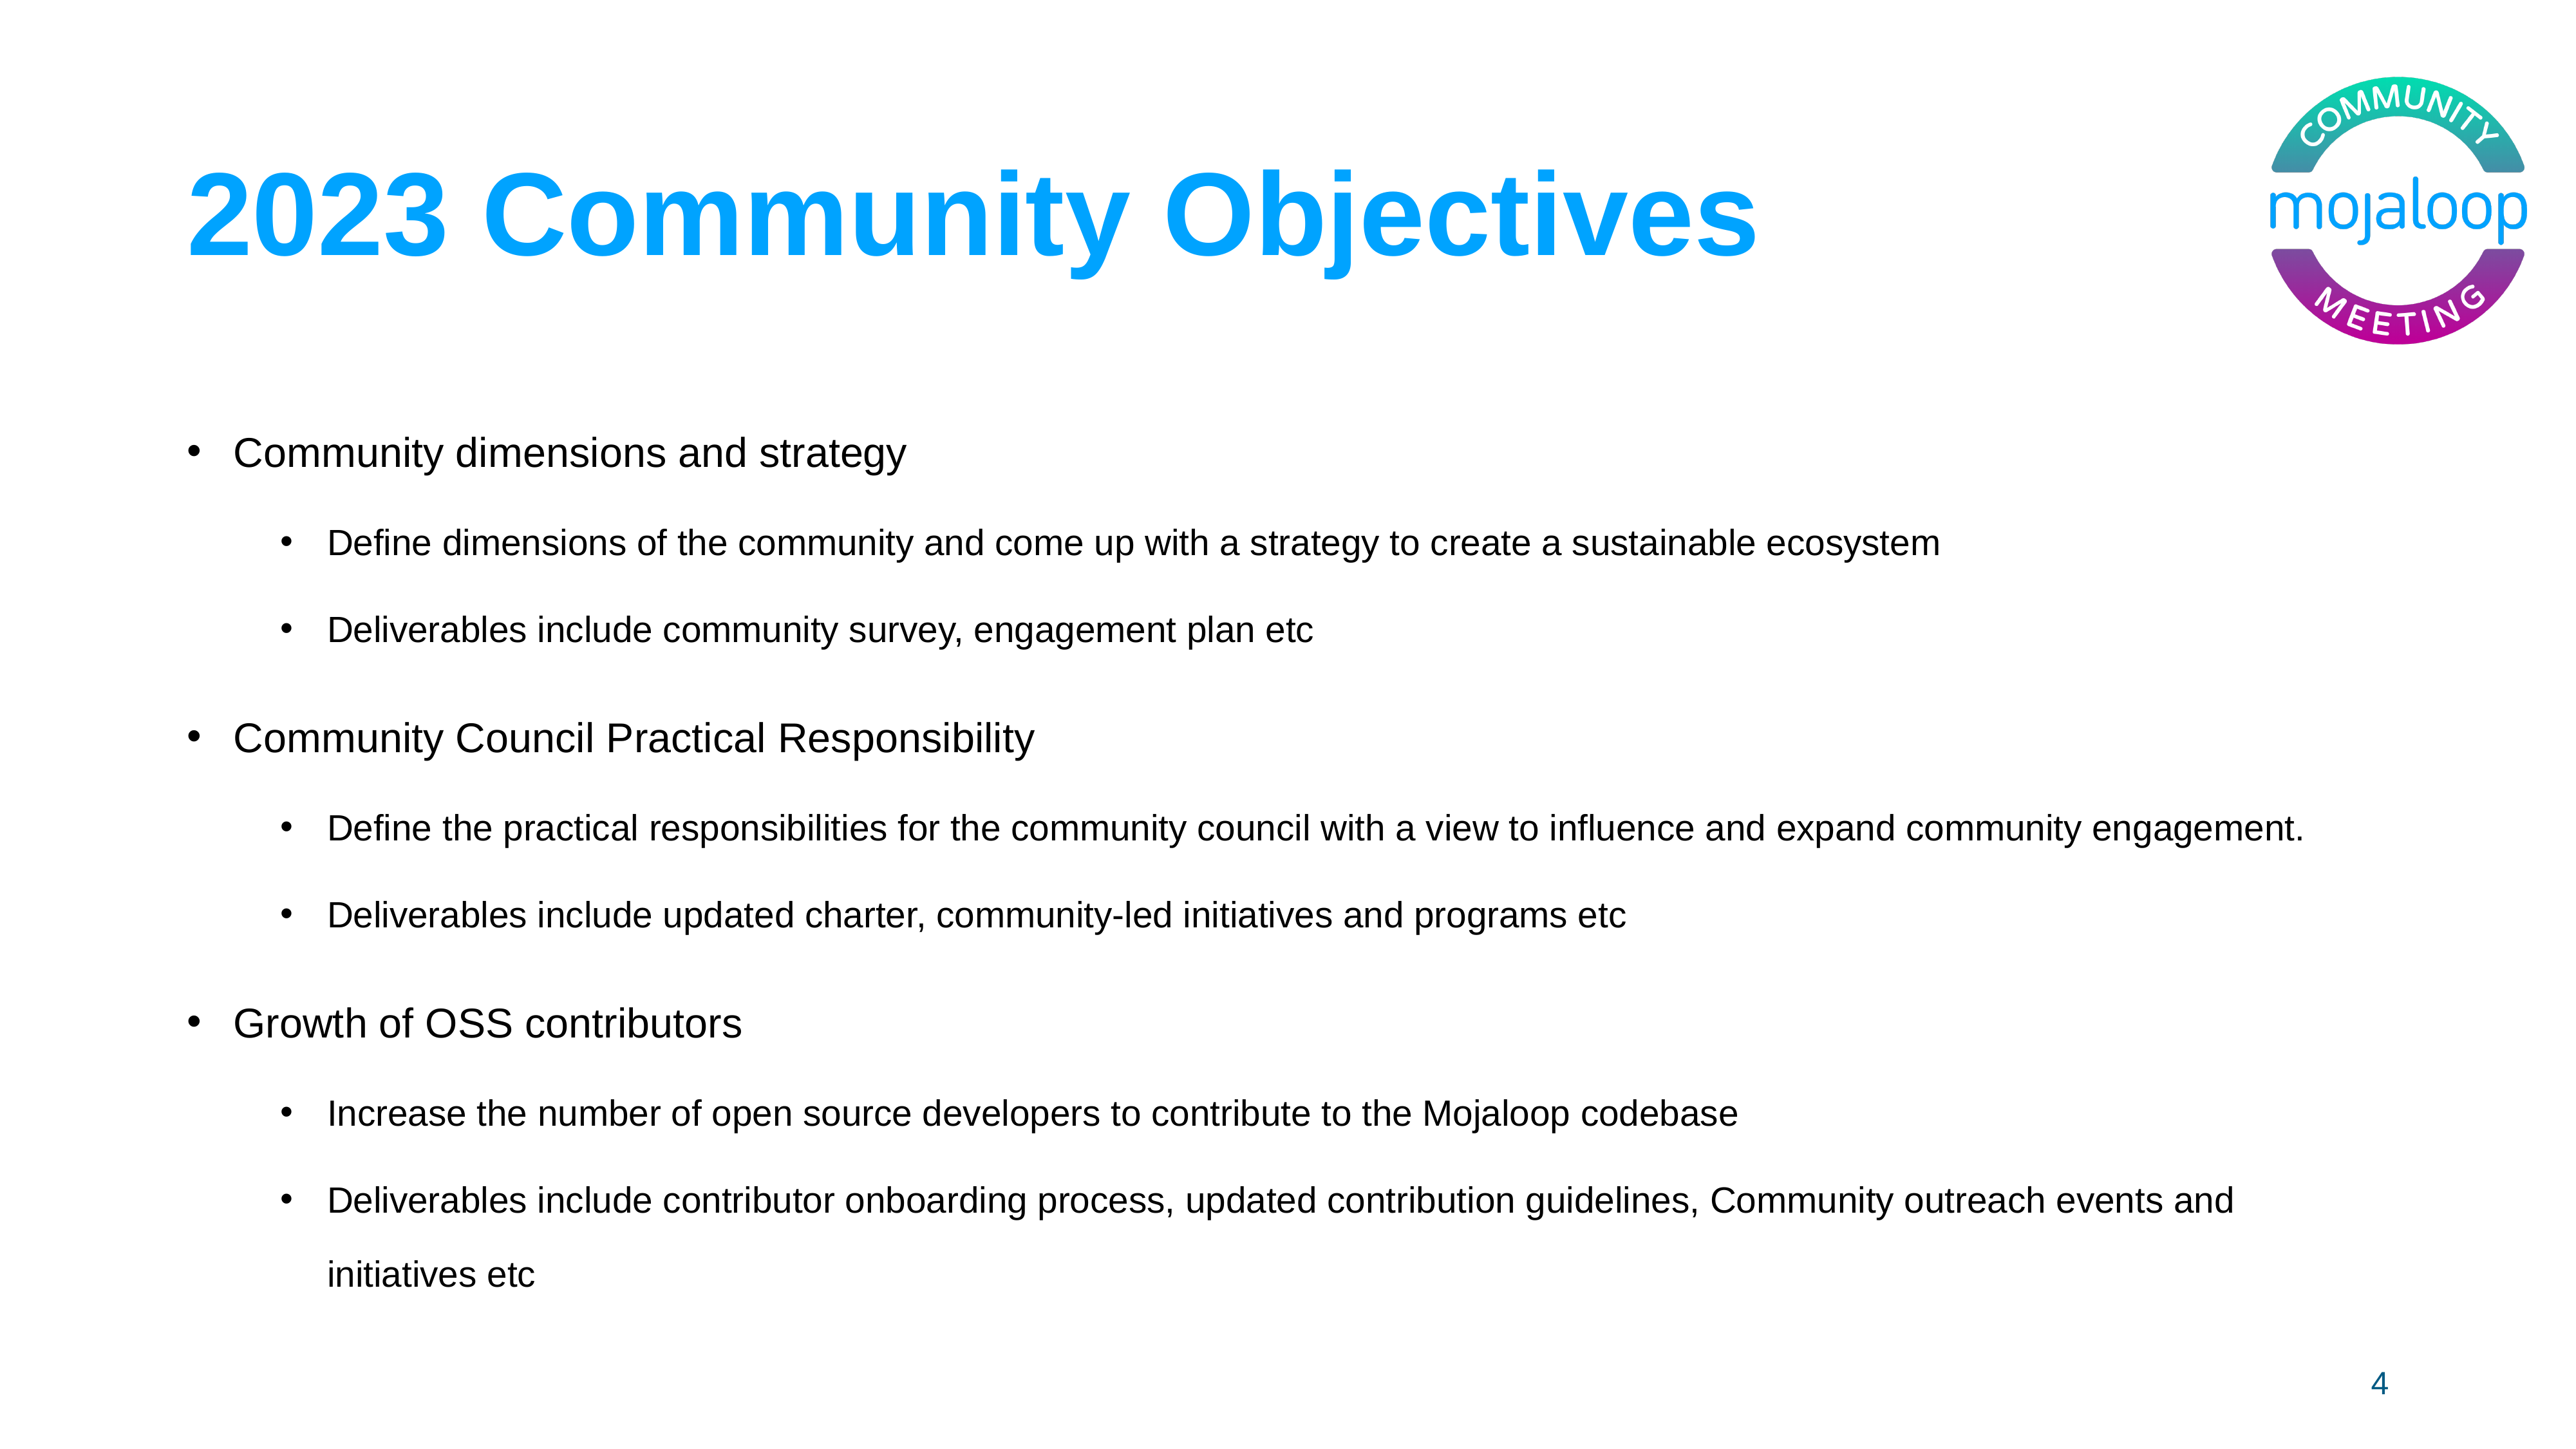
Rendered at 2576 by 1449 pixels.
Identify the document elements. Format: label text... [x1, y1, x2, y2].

list Community dimensions and strategy Define dimensions of the community and come up with a strategy to create a sustainable ecosystem Deliverables include community survey, engagement plan etc Community Council Practical Responsibility Define the practical responsibilities for the community council with a view to influence and expand community engagement. Deliverables include updated charter, community-led initiatives and programs etc Growth of OSS contributors Increase the number of open source developers to contribute to the Mojaloop codebase Deliverables include contributor onboarding process, updated contribution guidelines, Community outreach events and initiatives etc [177, 385, 2399, 1305]
picture [2270, 77, 2528, 345]
title 2023 Community Objectives [177, 77, 2175, 357]
slide_number 4 [1819, 1343, 2399, 1421]
